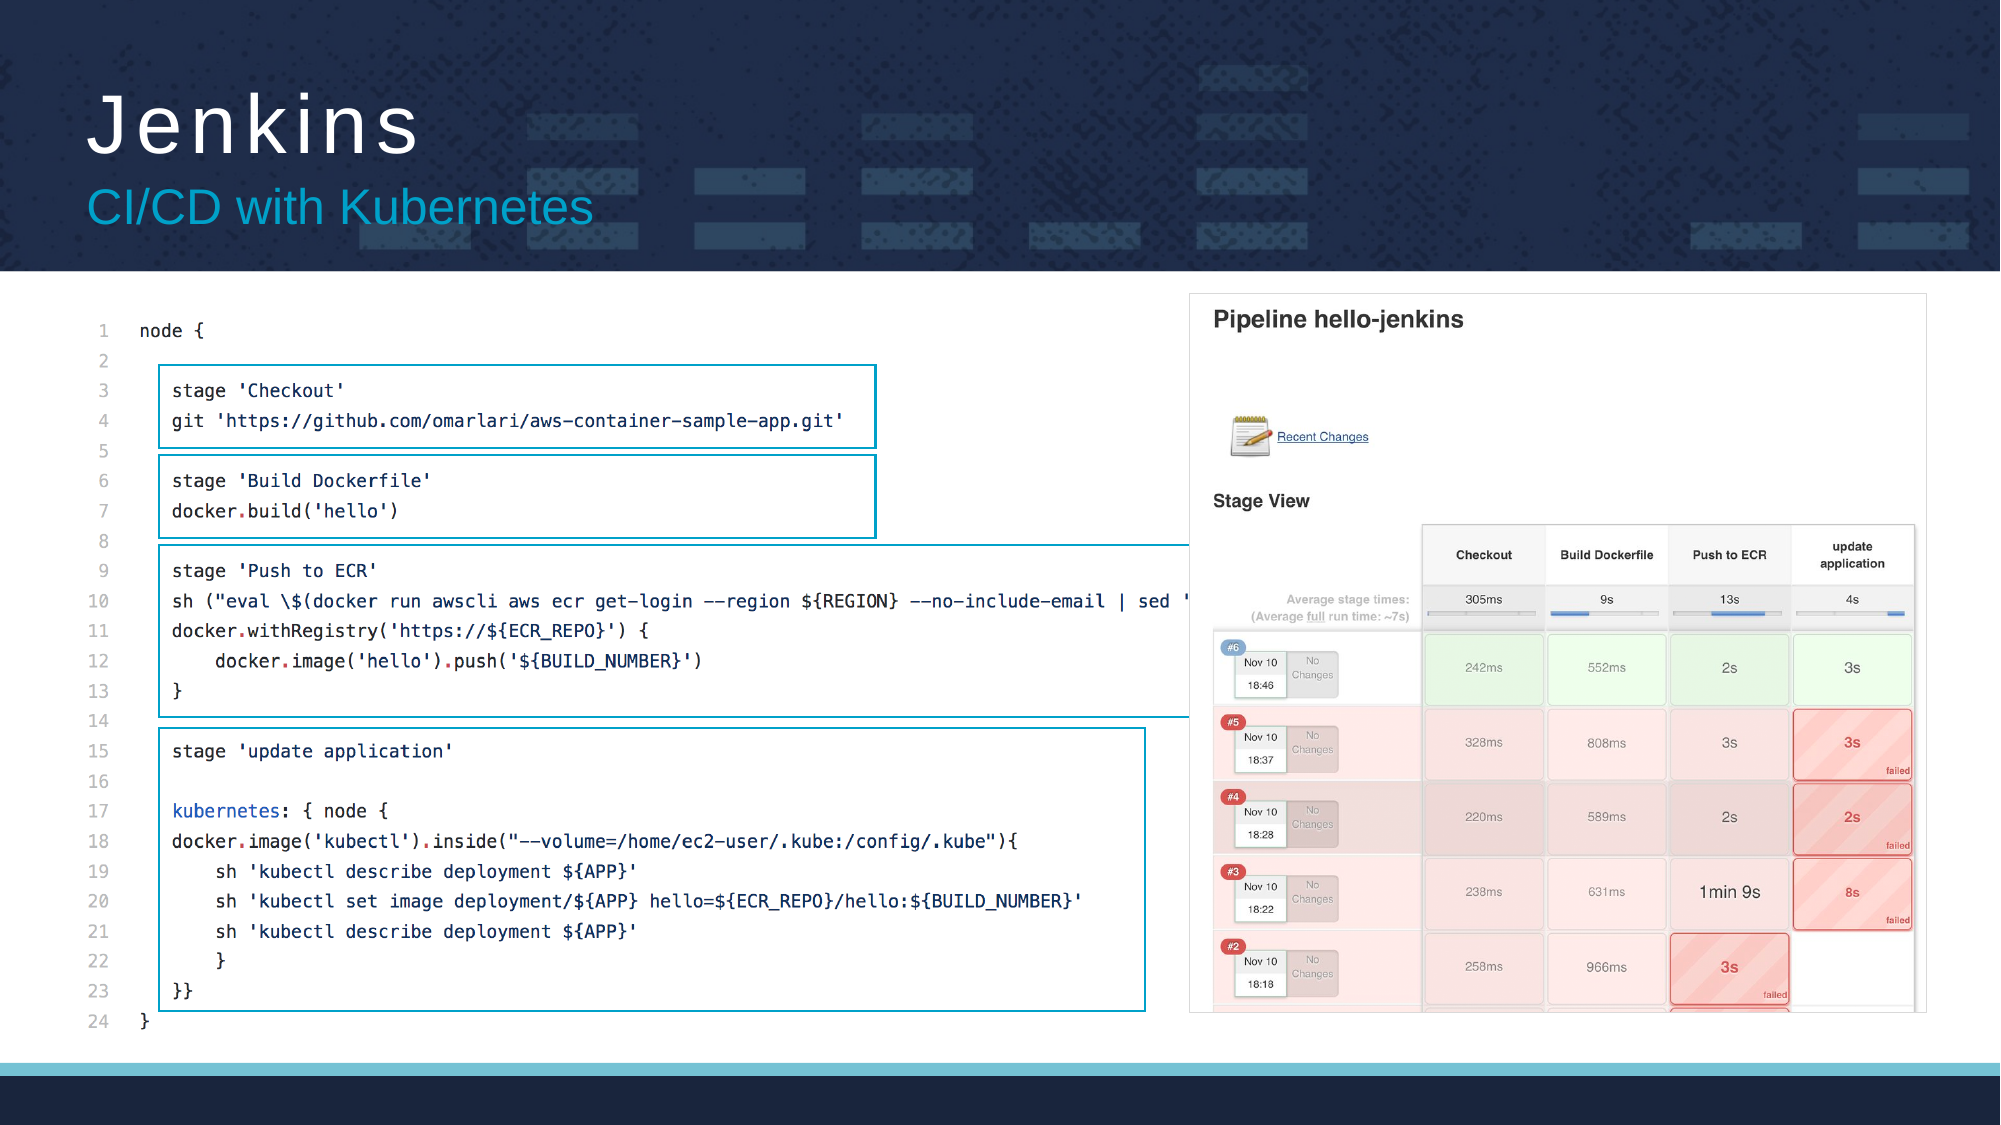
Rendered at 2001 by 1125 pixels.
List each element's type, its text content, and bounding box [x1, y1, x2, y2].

picture [57, 293, 1926, 1032]
title Jenkins [56, 57, 1944, 173]
list CI/CD with Kubernetes [56, 181, 1944, 268]
picture [0, 0, 2000, 271]
